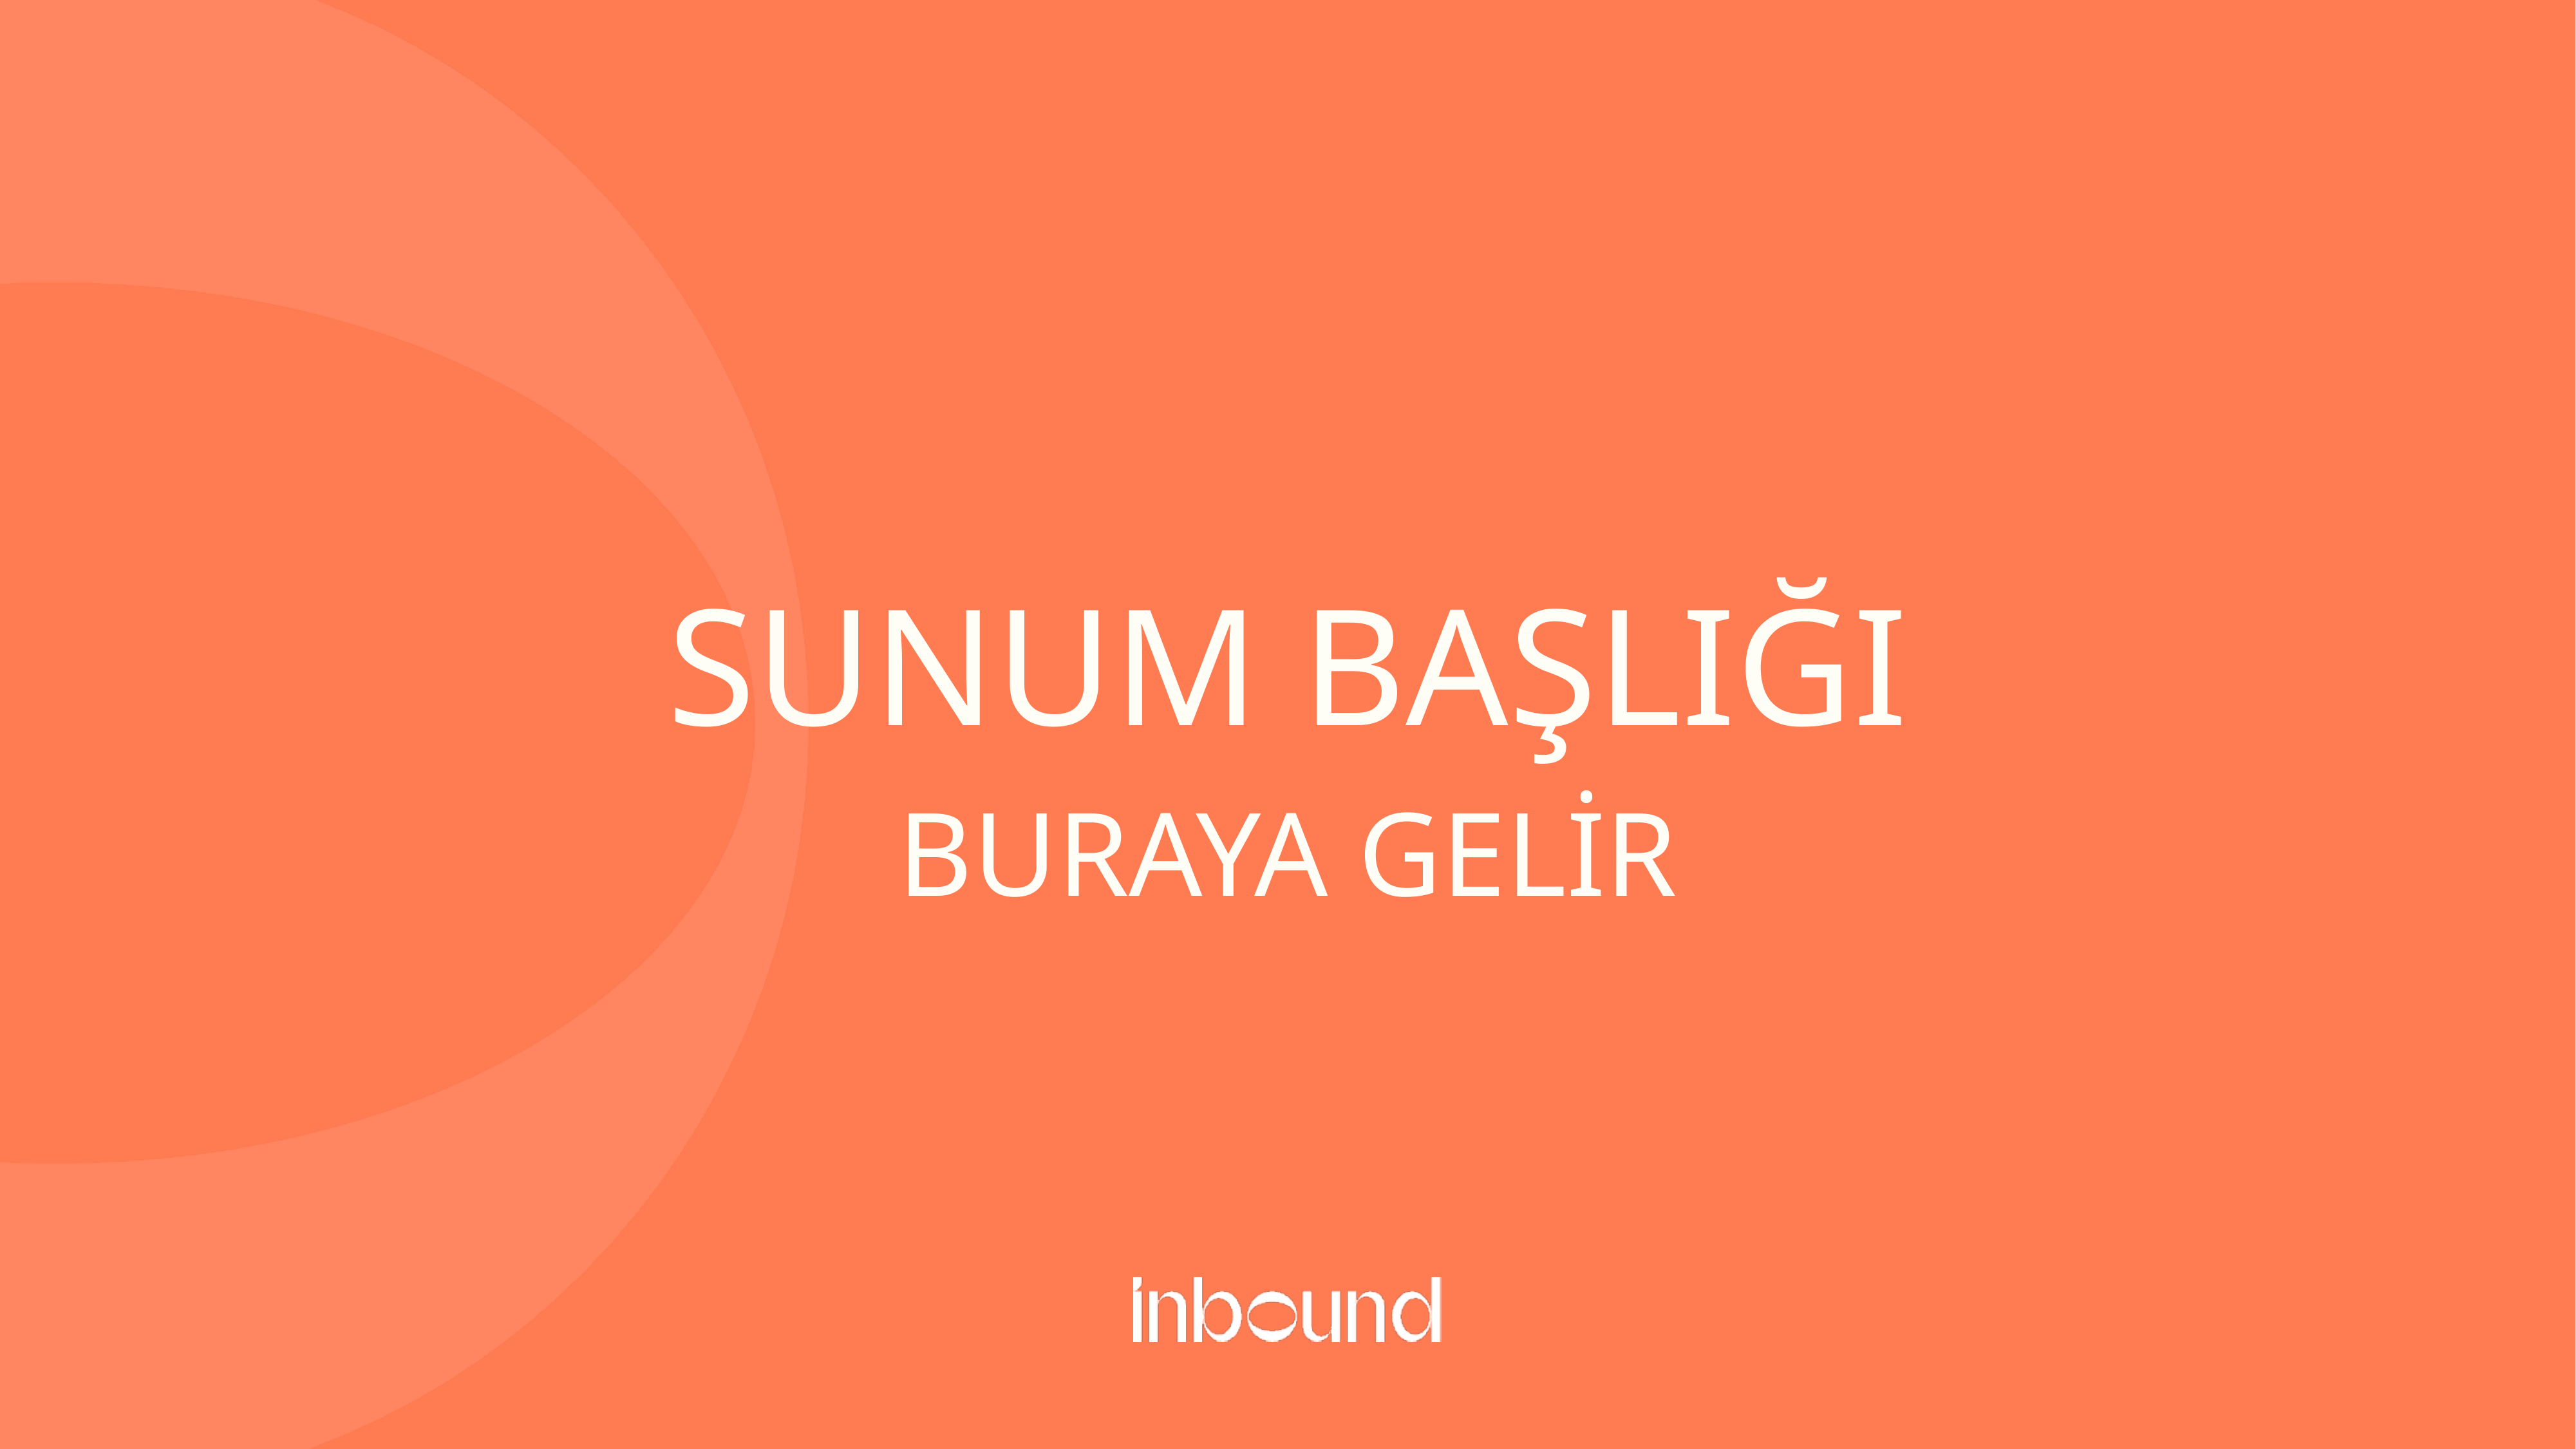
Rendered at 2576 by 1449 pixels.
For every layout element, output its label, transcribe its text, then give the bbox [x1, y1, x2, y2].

text_box BURAYA GELİR [1097, 778, 2132, 935]
text_box SUNUM BAŞLIĞI [1097, 553, 2140, 779]
picture [1133, 1277, 1442, 1342]
picture [0, 0, 1094, 1449]
